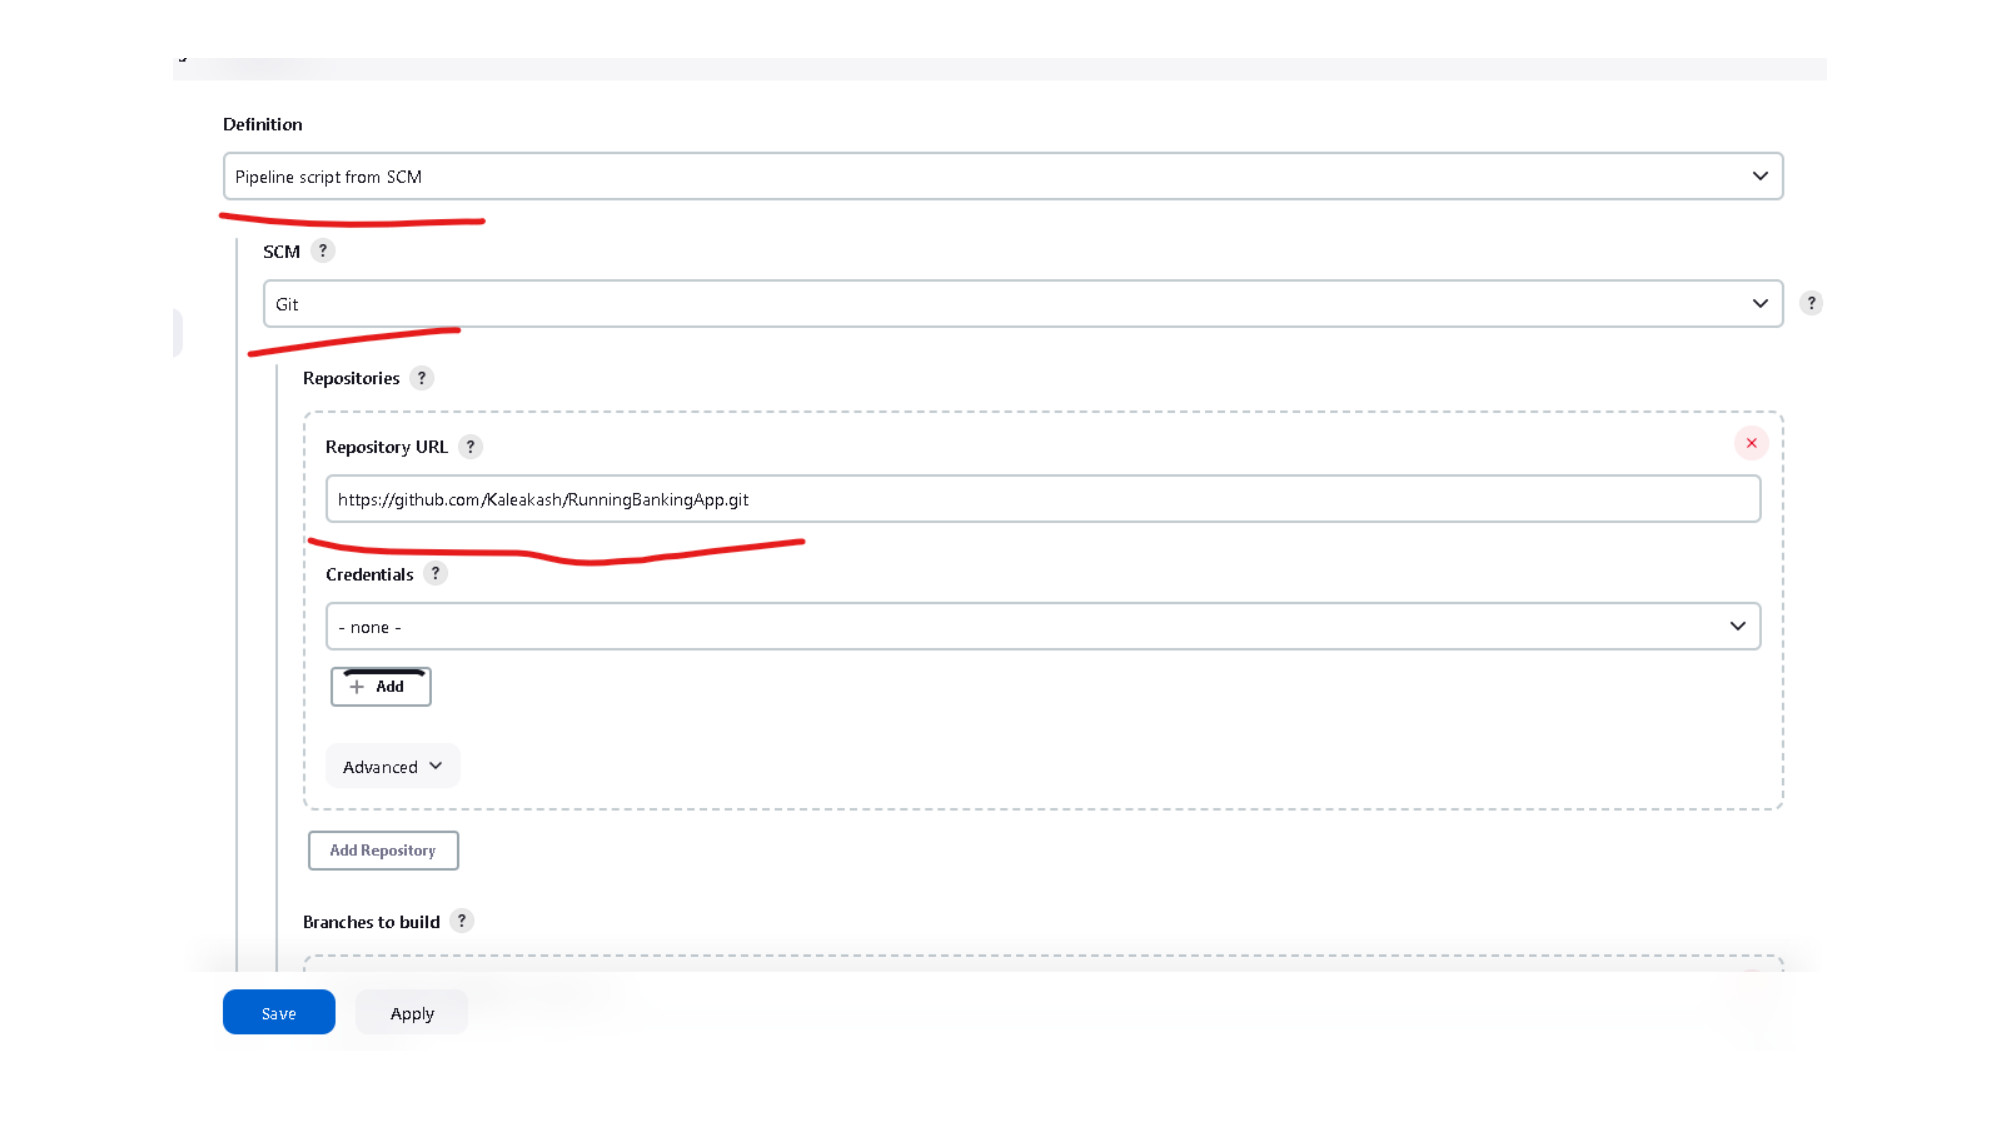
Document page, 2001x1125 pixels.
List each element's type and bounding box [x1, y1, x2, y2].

picture [173, 58, 1827, 1067]
